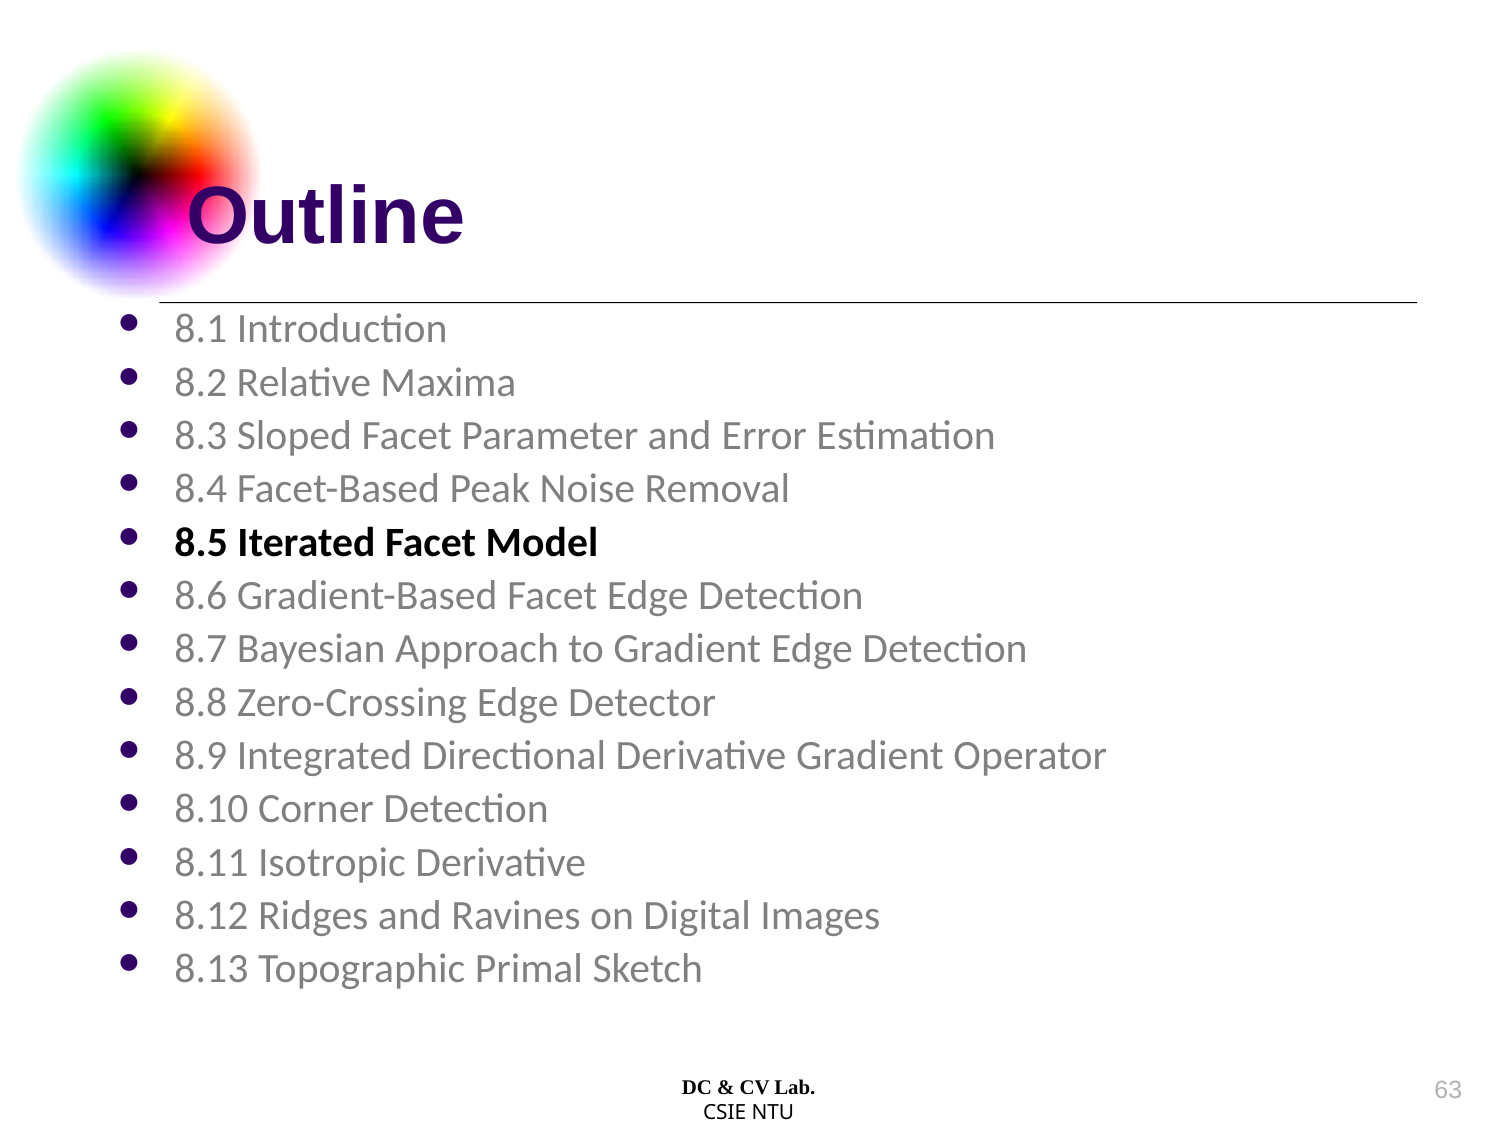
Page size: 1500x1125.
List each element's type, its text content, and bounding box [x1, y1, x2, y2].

picture [0, 42, 272, 318]
footer DC & CV Lab. CSIE NTU [511, 1066, 987, 1125]
title Outline [171, 54, 1500, 268]
list 8.1 Introduction 8.2 Relative Maxima 8.3 Sloped Facet Parameter and Error Estimation 8.4 Facet-Based Peak Noise Removal 8.5 Iterated Facet Model 8.6 Gradient-Based Facet Edge Detection 8.7 Bayesian Approach to Gradient Edge Detection 8.8 Zero-Crossing Edge Detector 8.9 Integrated Directional Derivative Gradient Operator 8.10 Corner Detection 8.11 Isotropic Derivative 8.12 Ridges and Ravines on Digital Images 8.13 Topographic Primal Sketch [103, 299, 1481, 1014]
slide_number 62 [1139, 1058, 1478, 1119]
